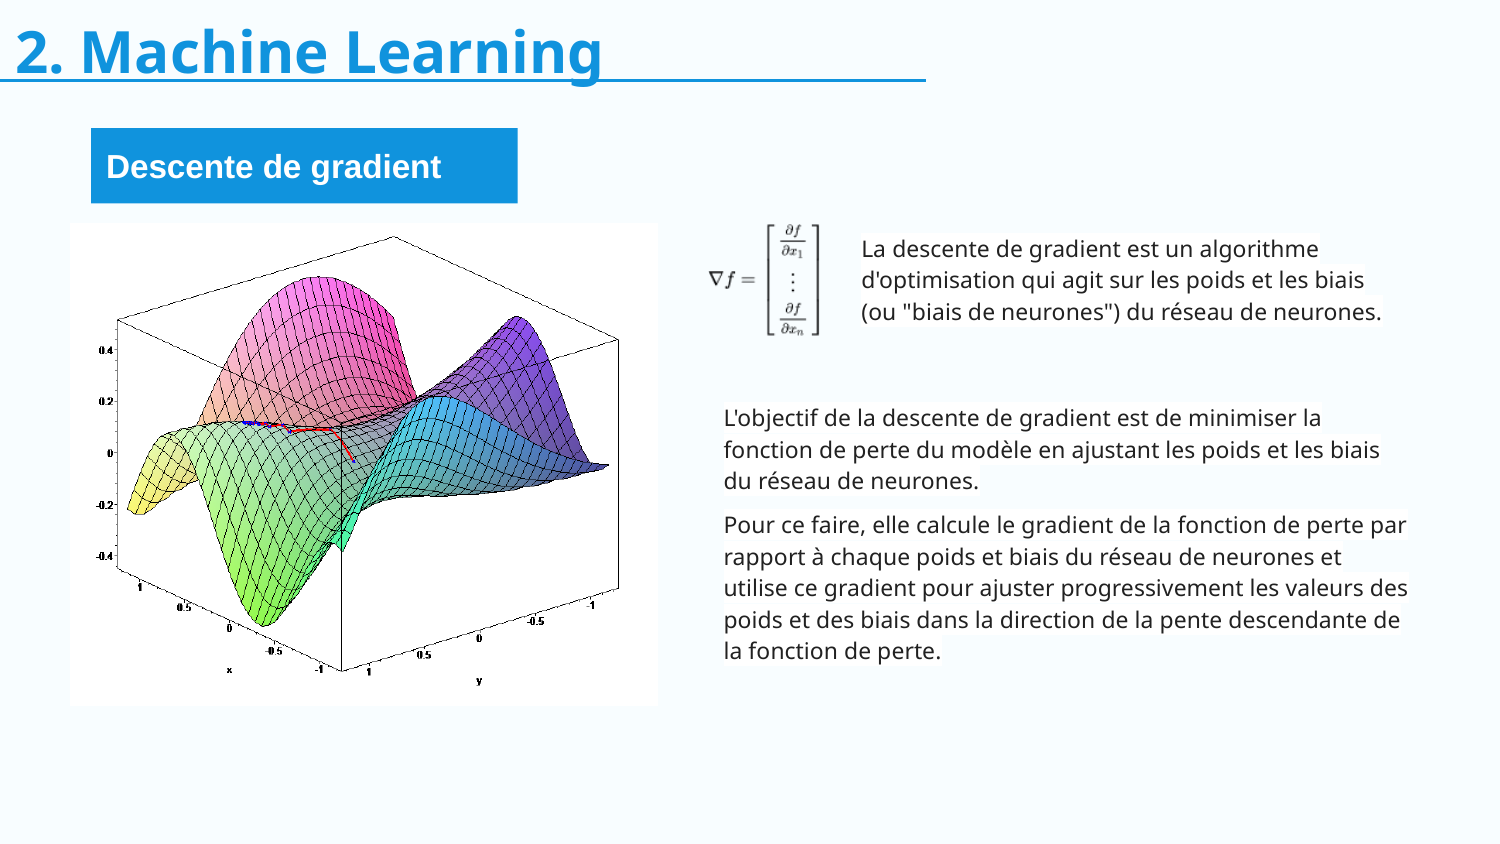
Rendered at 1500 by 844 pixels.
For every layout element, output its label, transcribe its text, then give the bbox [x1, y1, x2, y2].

text_box L'objectif de la descente de gradient est de minimiser la fonction de perte du modèle en ajustant les poids et les biais du réseau de neurones. Pour ce faire, elle calcule le gradient de la fonction de perte par rapport à chaque poids et biais du réseau de neurones et utilise ce gradient pour ajuster progressivement les valeurs des poids et des biais dans la direction de la pente descendante de la fonction de perte. [708, 384, 1427, 680]
text_box Descente de gradient [91, 128, 518, 204]
text_box La descente de gradient est un algorithme d'optimisation qui agit sur les poids et les biais (ou "biais de neurones") du réseau de neurones. [846, 215, 1420, 340]
text_box 2. Machine Learning [0, 0, 1341, 100]
picture [70, 223, 658, 706]
picture [708, 223, 825, 338]
